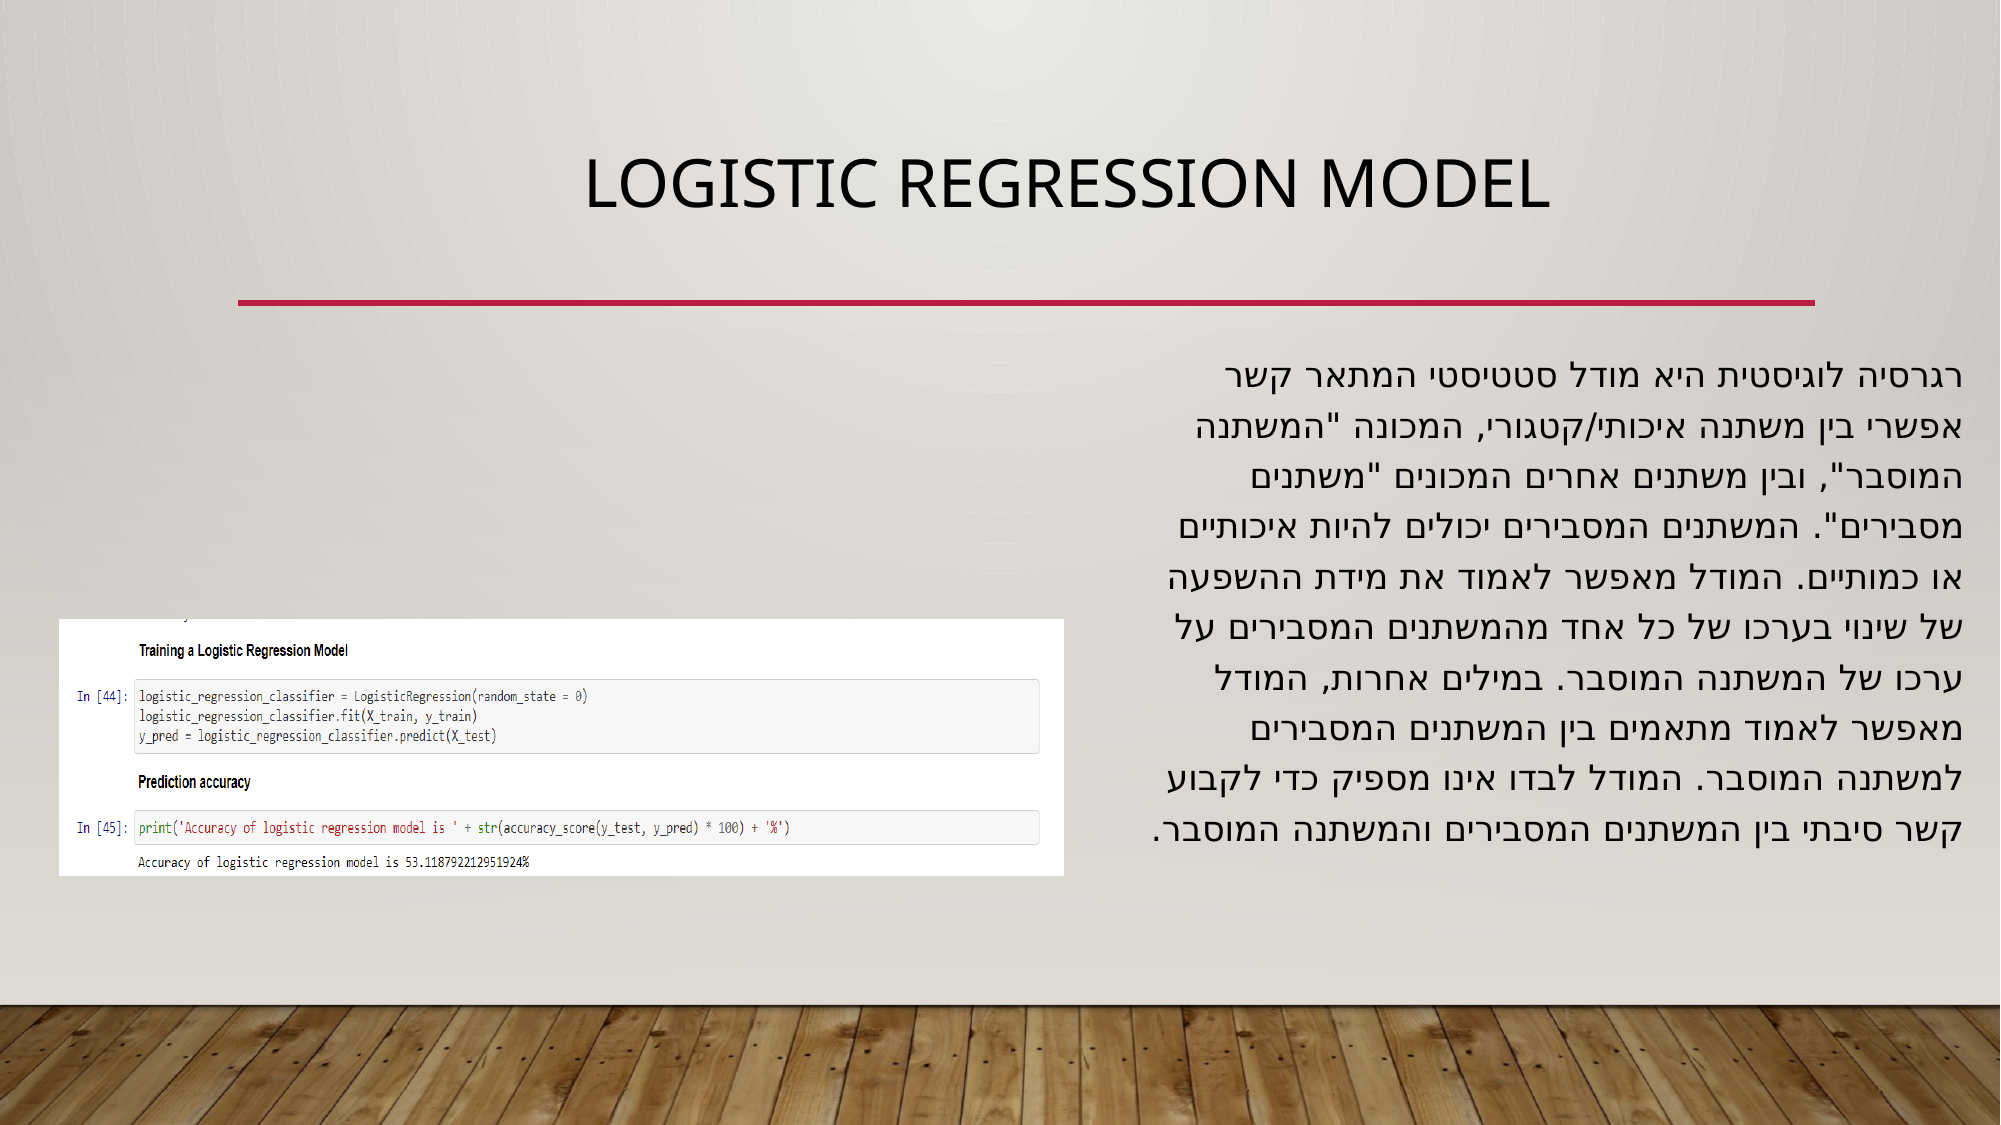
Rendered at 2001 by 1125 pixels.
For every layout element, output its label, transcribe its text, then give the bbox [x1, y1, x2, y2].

picture [59, 618, 1064, 876]
picture [0, 1005, 2000, 1125]
list רגרסיה לוגיסטית היא מודל סטטיסטי המתאר קשר אפשרי בין משתנה איכותי/קטגורי, המכונה "המשתנה המוסבר", ובין משתנים אחרים המכונים "משתנים מסבירים". המשתנים המסבירים יכולים להיות איכותיים או כמותיים. המודל מאפשר לאמוד את מידת ההשפעה של שינוי בערכו של כל אחד מהמשתנים המסבירים על ערכו של המשתנה המוסבר. במילים אחרות, המודל מאפשר לאמוד מתאמים בין המשתנים המסבירים למשתנה המוסבר. המודל לבדו אינו מספיק כדי לקבוע קשר סיבתי בין המשתנים המסבירים והמשתנה המוסבר. [1126, 336, 1980, 903]
title Logistic Regression Model [569, 142, 1573, 315]
